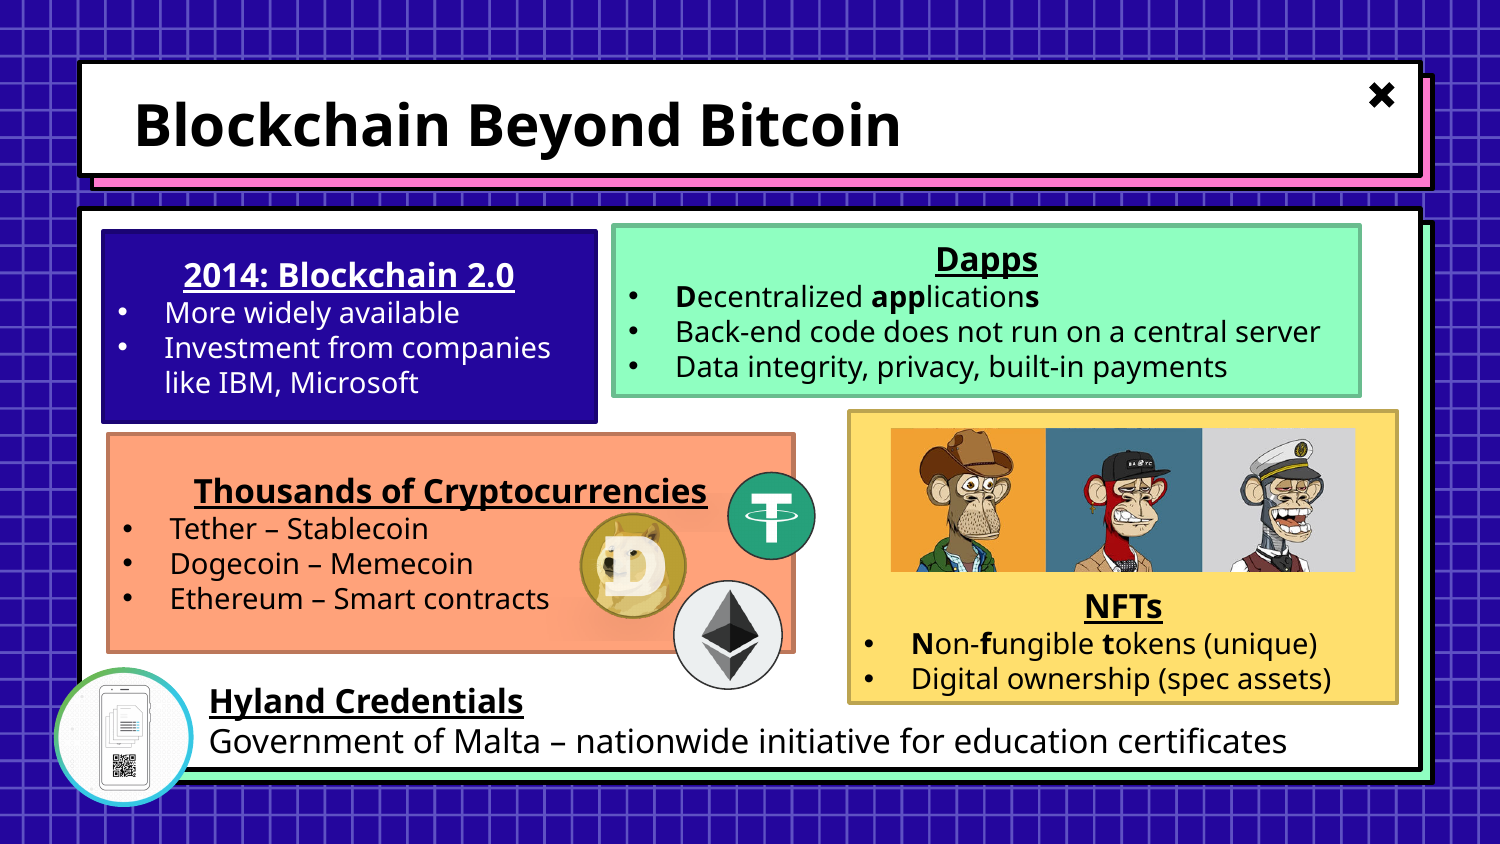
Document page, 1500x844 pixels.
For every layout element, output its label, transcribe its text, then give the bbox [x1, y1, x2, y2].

text_box 2014: Blockchain 2.0 More widely available Investment from companies like IBM, Microsoft [101, 229, 598, 424]
text_box Hyland Credentials Government of Malta – nationwide initiative for education certificates [198, 673, 1411, 768]
text_box Dapps Decentralized applications Back-end code does not run on a central server Data integrity, privacy, built-in payments [611, 223, 1362, 398]
text_box Thousands of Cryptocurrencies Tether – Stablecoin Dogecoin – Memecoin Ethereum – Smart contracts [106, 432, 796, 654]
picture [0, 0, 1500, 844]
text_box NFTs Non-fungible tokens (unique) Digital ownership (spec assets) [847, 409, 1399, 705]
title Blockchain Beyond Bitcoin [118, 72, 1382, 167]
